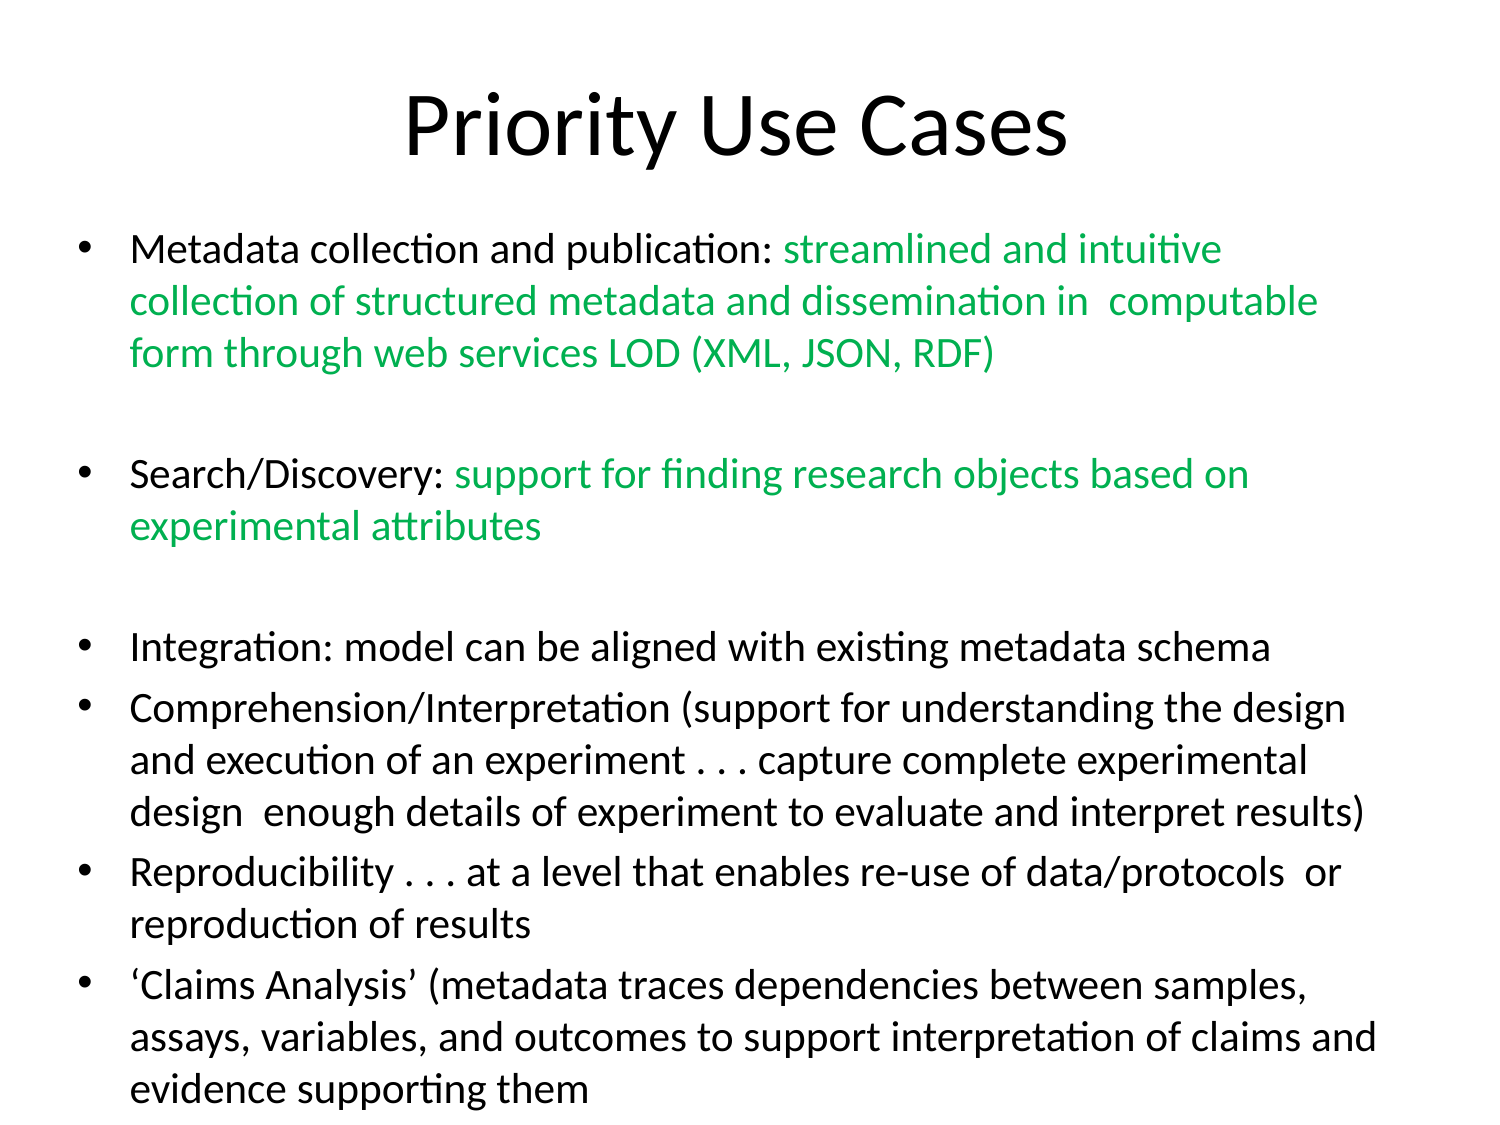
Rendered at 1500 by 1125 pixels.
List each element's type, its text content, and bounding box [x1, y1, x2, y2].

list Metadata collection and publication: streamlined and intuitive collection of structured metadata and dissemination in computable form through web services LOD (XML, JSON, RDF) Search/Discovery: support for finding research objects based on experimental attributes Integration: model can be aligned with existing metadata schema Comprehension/Interpretation (support for understanding the design and execution of an experiment . . . capture complete experimental design enough details of experiment to evaluate and interpret results) Reproducibility . . . at a level that enables re-use of data/protocols or reproduction of results ‘Claims Analysis’ (metadata traces dependencies between samples, assays, variables, and outcomes to support interpretation of claims and evidence supporting them [62, 212, 1413, 1125]
title Priority Use Cases [62, 24, 1413, 212]
